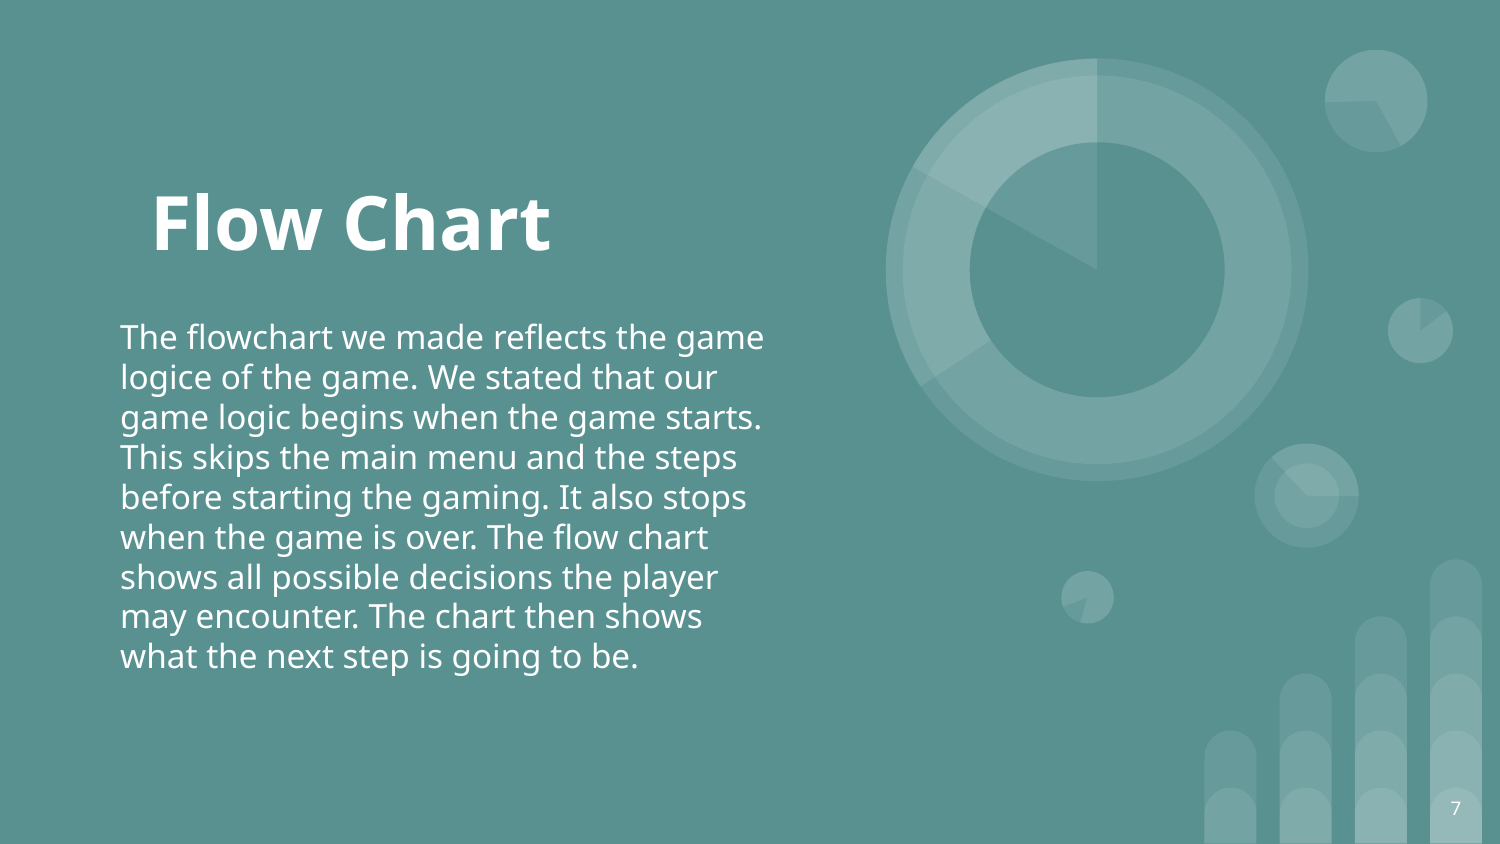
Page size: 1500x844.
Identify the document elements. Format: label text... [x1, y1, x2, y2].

slide_number ‹#› [1386, 777, 1477, 842]
title Flow Chart [135, 66, 834, 375]
subtitle The flowchart we made reflects the game logice of the game. We stated that our game logic begins when the game starts. This skips the main menu and the steps before starting the gaming. It also stops when the game is over. The flow chart shows all possible decisions the player may encounter. The chart then shows what the next step is going to be. [105, 301, 804, 416]
